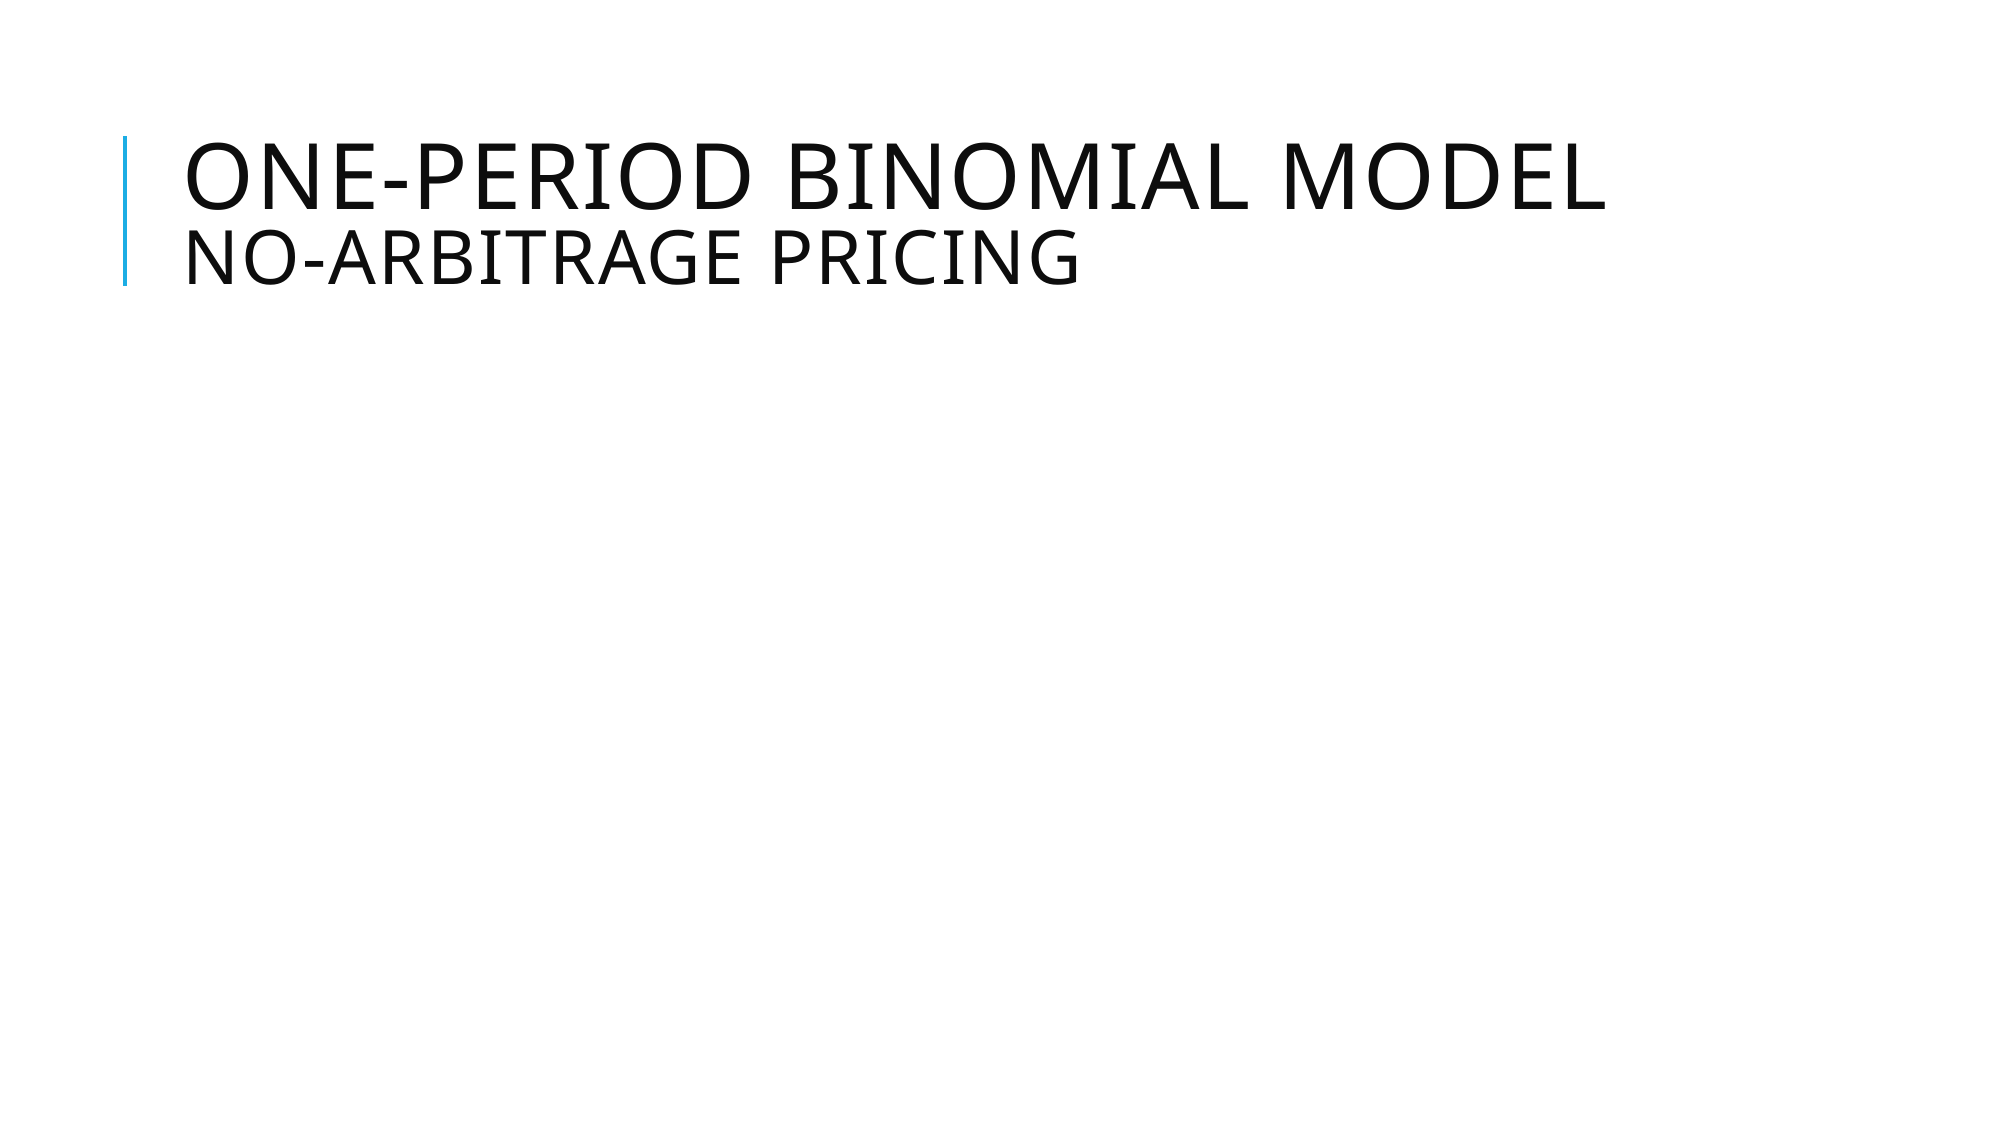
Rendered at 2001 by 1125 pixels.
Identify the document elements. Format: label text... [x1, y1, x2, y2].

title One-period binomial model no-arbitrage pricing [168, 96, 1763, 342]
